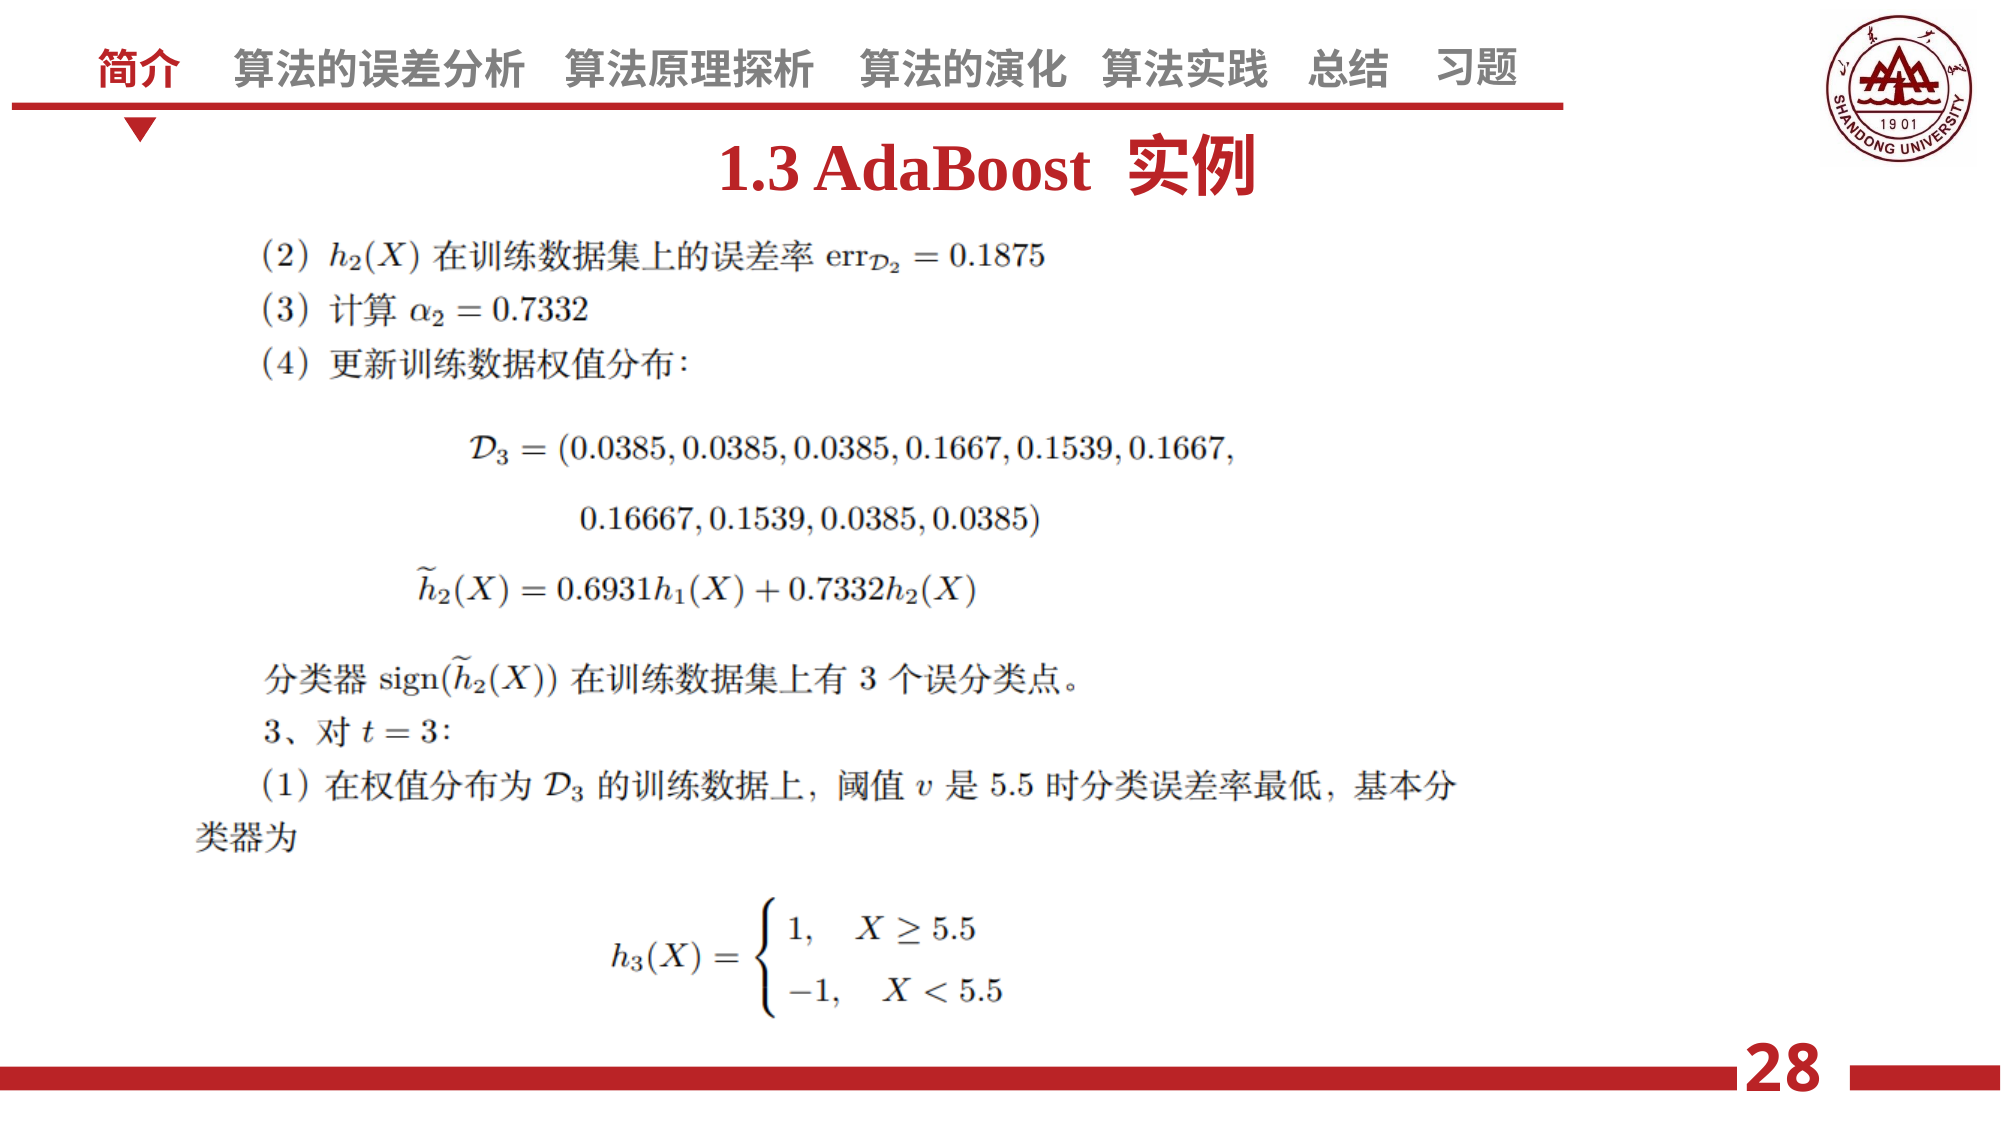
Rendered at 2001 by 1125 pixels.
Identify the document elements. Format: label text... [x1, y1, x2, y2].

text_box 1.3 AdaBoost 实例 [689, 116, 1692, 292]
picture [141, 204, 1473, 1040]
picture [1820, 9, 1977, 167]
